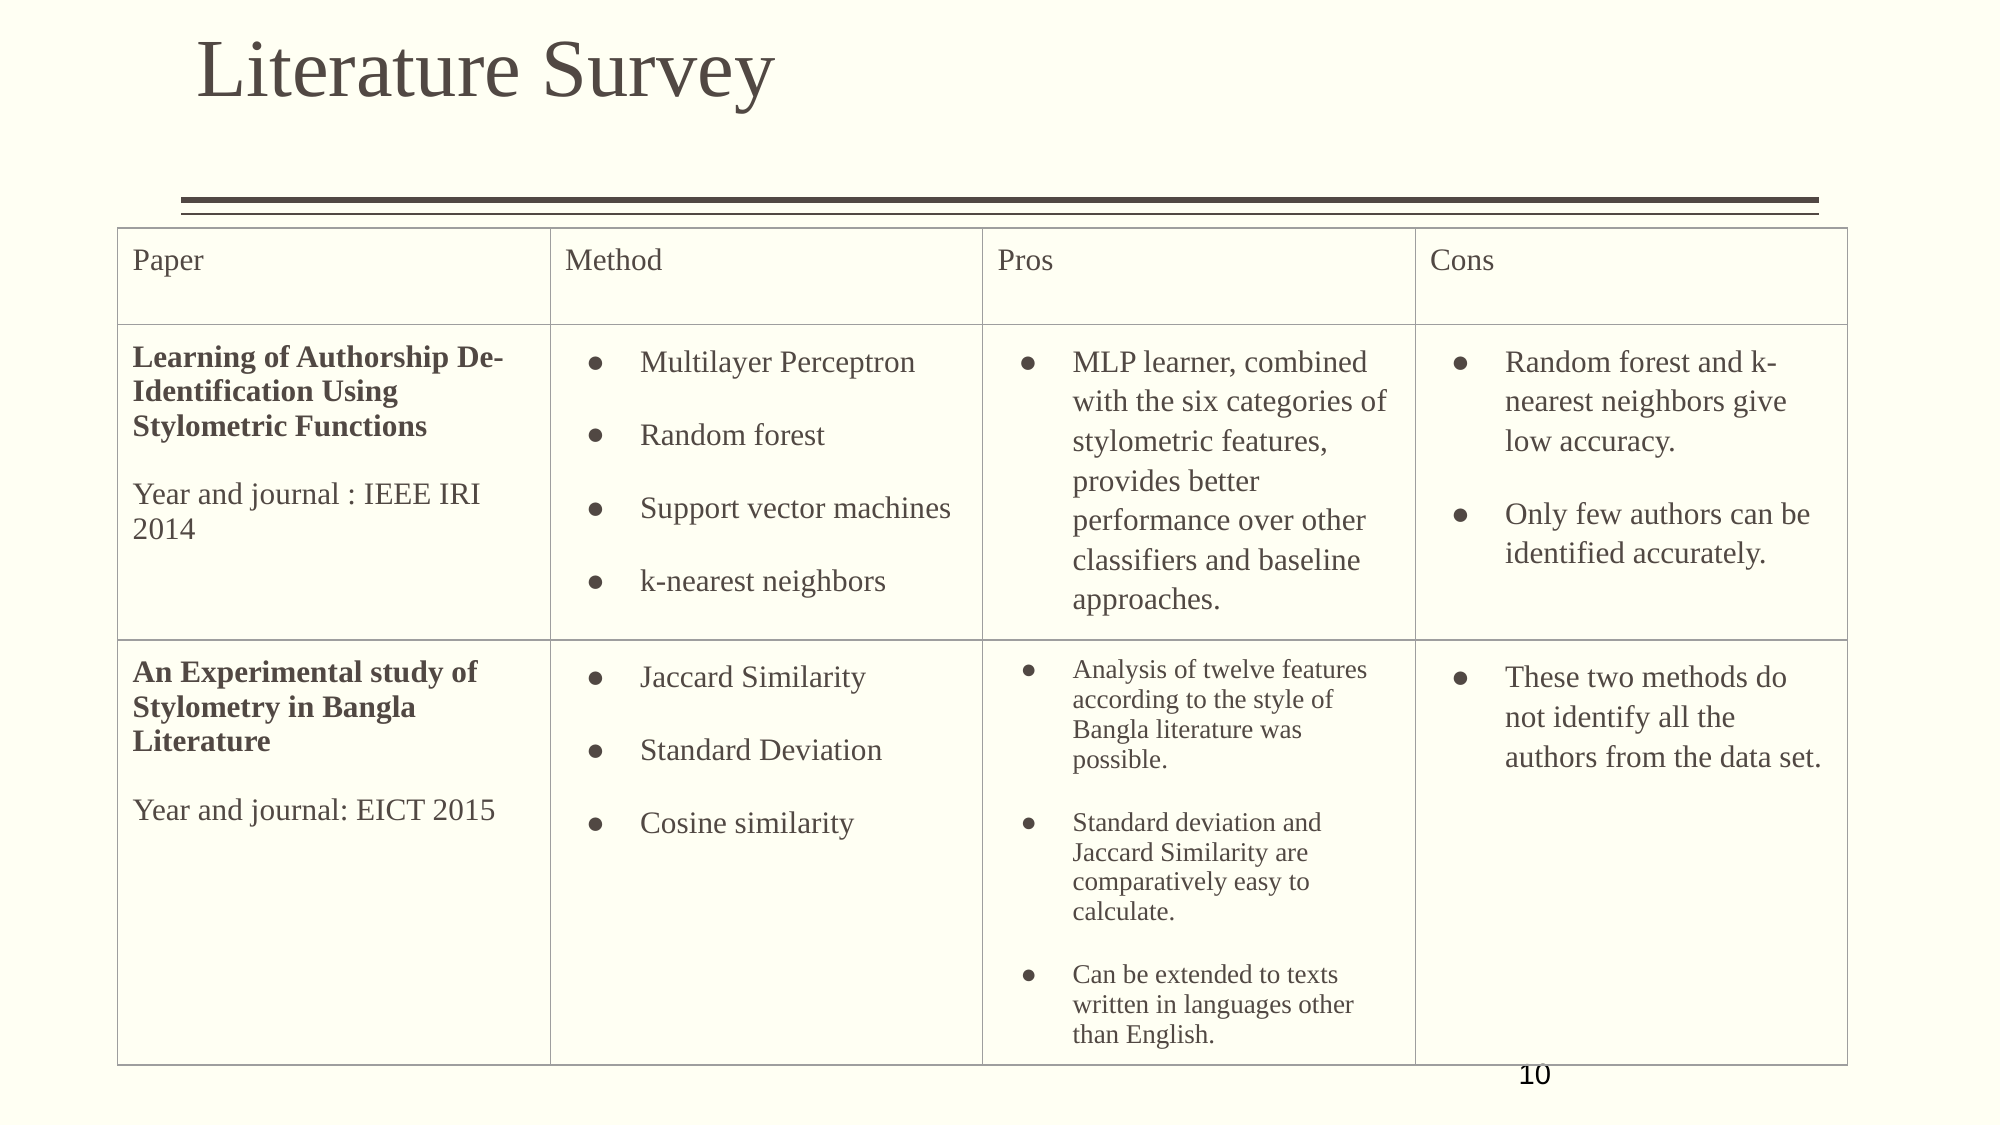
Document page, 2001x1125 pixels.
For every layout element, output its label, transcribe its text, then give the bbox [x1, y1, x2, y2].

table_cell Learning of Authorship De-Identification Using Stylometric Functions Year and journal : IEEE IRI 2014 [118, 325, 550, 639]
table_cell An Experimental study of Stylometry in Bangla Literature Year and journal: EICT 2015 [118, 641, 550, 1064]
table_cell Random forest and k-nearest neighbors give low accuracy. Only few authors can be identified accurately. [1416, 325, 1847, 639]
table_cell Analysis of twelve features according to the style of Bangla literature was possible. Standard deviation and Jaccard Similarity are comparatively easy to calculate. Can be extended to texts written in languages other than English. [983, 641, 1415, 1064]
table_header Cons [1416, 229, 1847, 324]
table_cell Multilayer Perceptron Random forest Support vector machines k-nearest neighbors [551, 325, 982, 639]
table_header Pros [983, 229, 1415, 324]
table_cell These two methods do not identify all the authors from the data set. [1416, 641, 1847, 1064]
table_cell MLP learner, combined with the six categories of stylometric features, provides better performance over other classifiers and baseline approaches. [983, 325, 1415, 639]
table_header Paper [118, 229, 550, 324]
table_header Method [551, 229, 982, 324]
title Literature Survey [181, 12, 1819, 193]
slide_number ‹#› [1518, 1066, 1819, 1103]
table_cell Jaccard Similarity Standard Deviation Cosine similarity [551, 641, 982, 1064]
